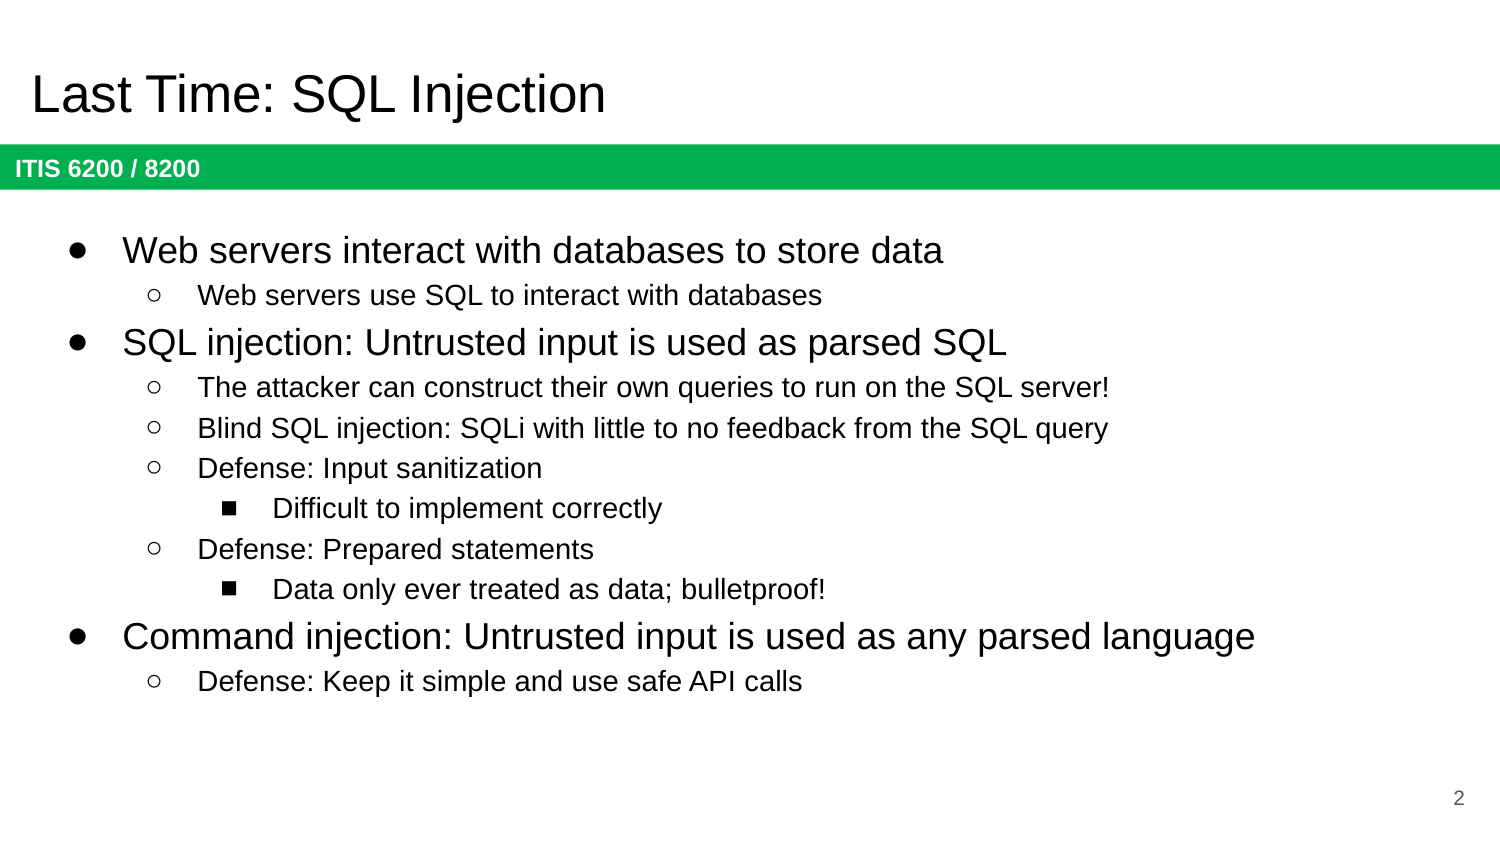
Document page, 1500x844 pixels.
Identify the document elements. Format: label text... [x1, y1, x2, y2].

title Last Time: SQL Injection [16, 44, 1415, 139]
slide_number 2 [1389, 764, 1480, 830]
list Web servers interact with databases to store data Web servers use SQL to interact with databases SQL injection: Untrusted input is used as parsed SQL The attacker can construct their own queries to run on the SQL server! Blind SQL injection: SQLi with little to no feedback from the SQL query Defense: Input sanitization Difficult to implement correctly Defense: Prepared statements Data only ever treated as data; bulletproof! Command injection: Untrusted input is used as any parsed language Defense: Keep it simple and use safe API calls [32, 204, 1431, 823]
